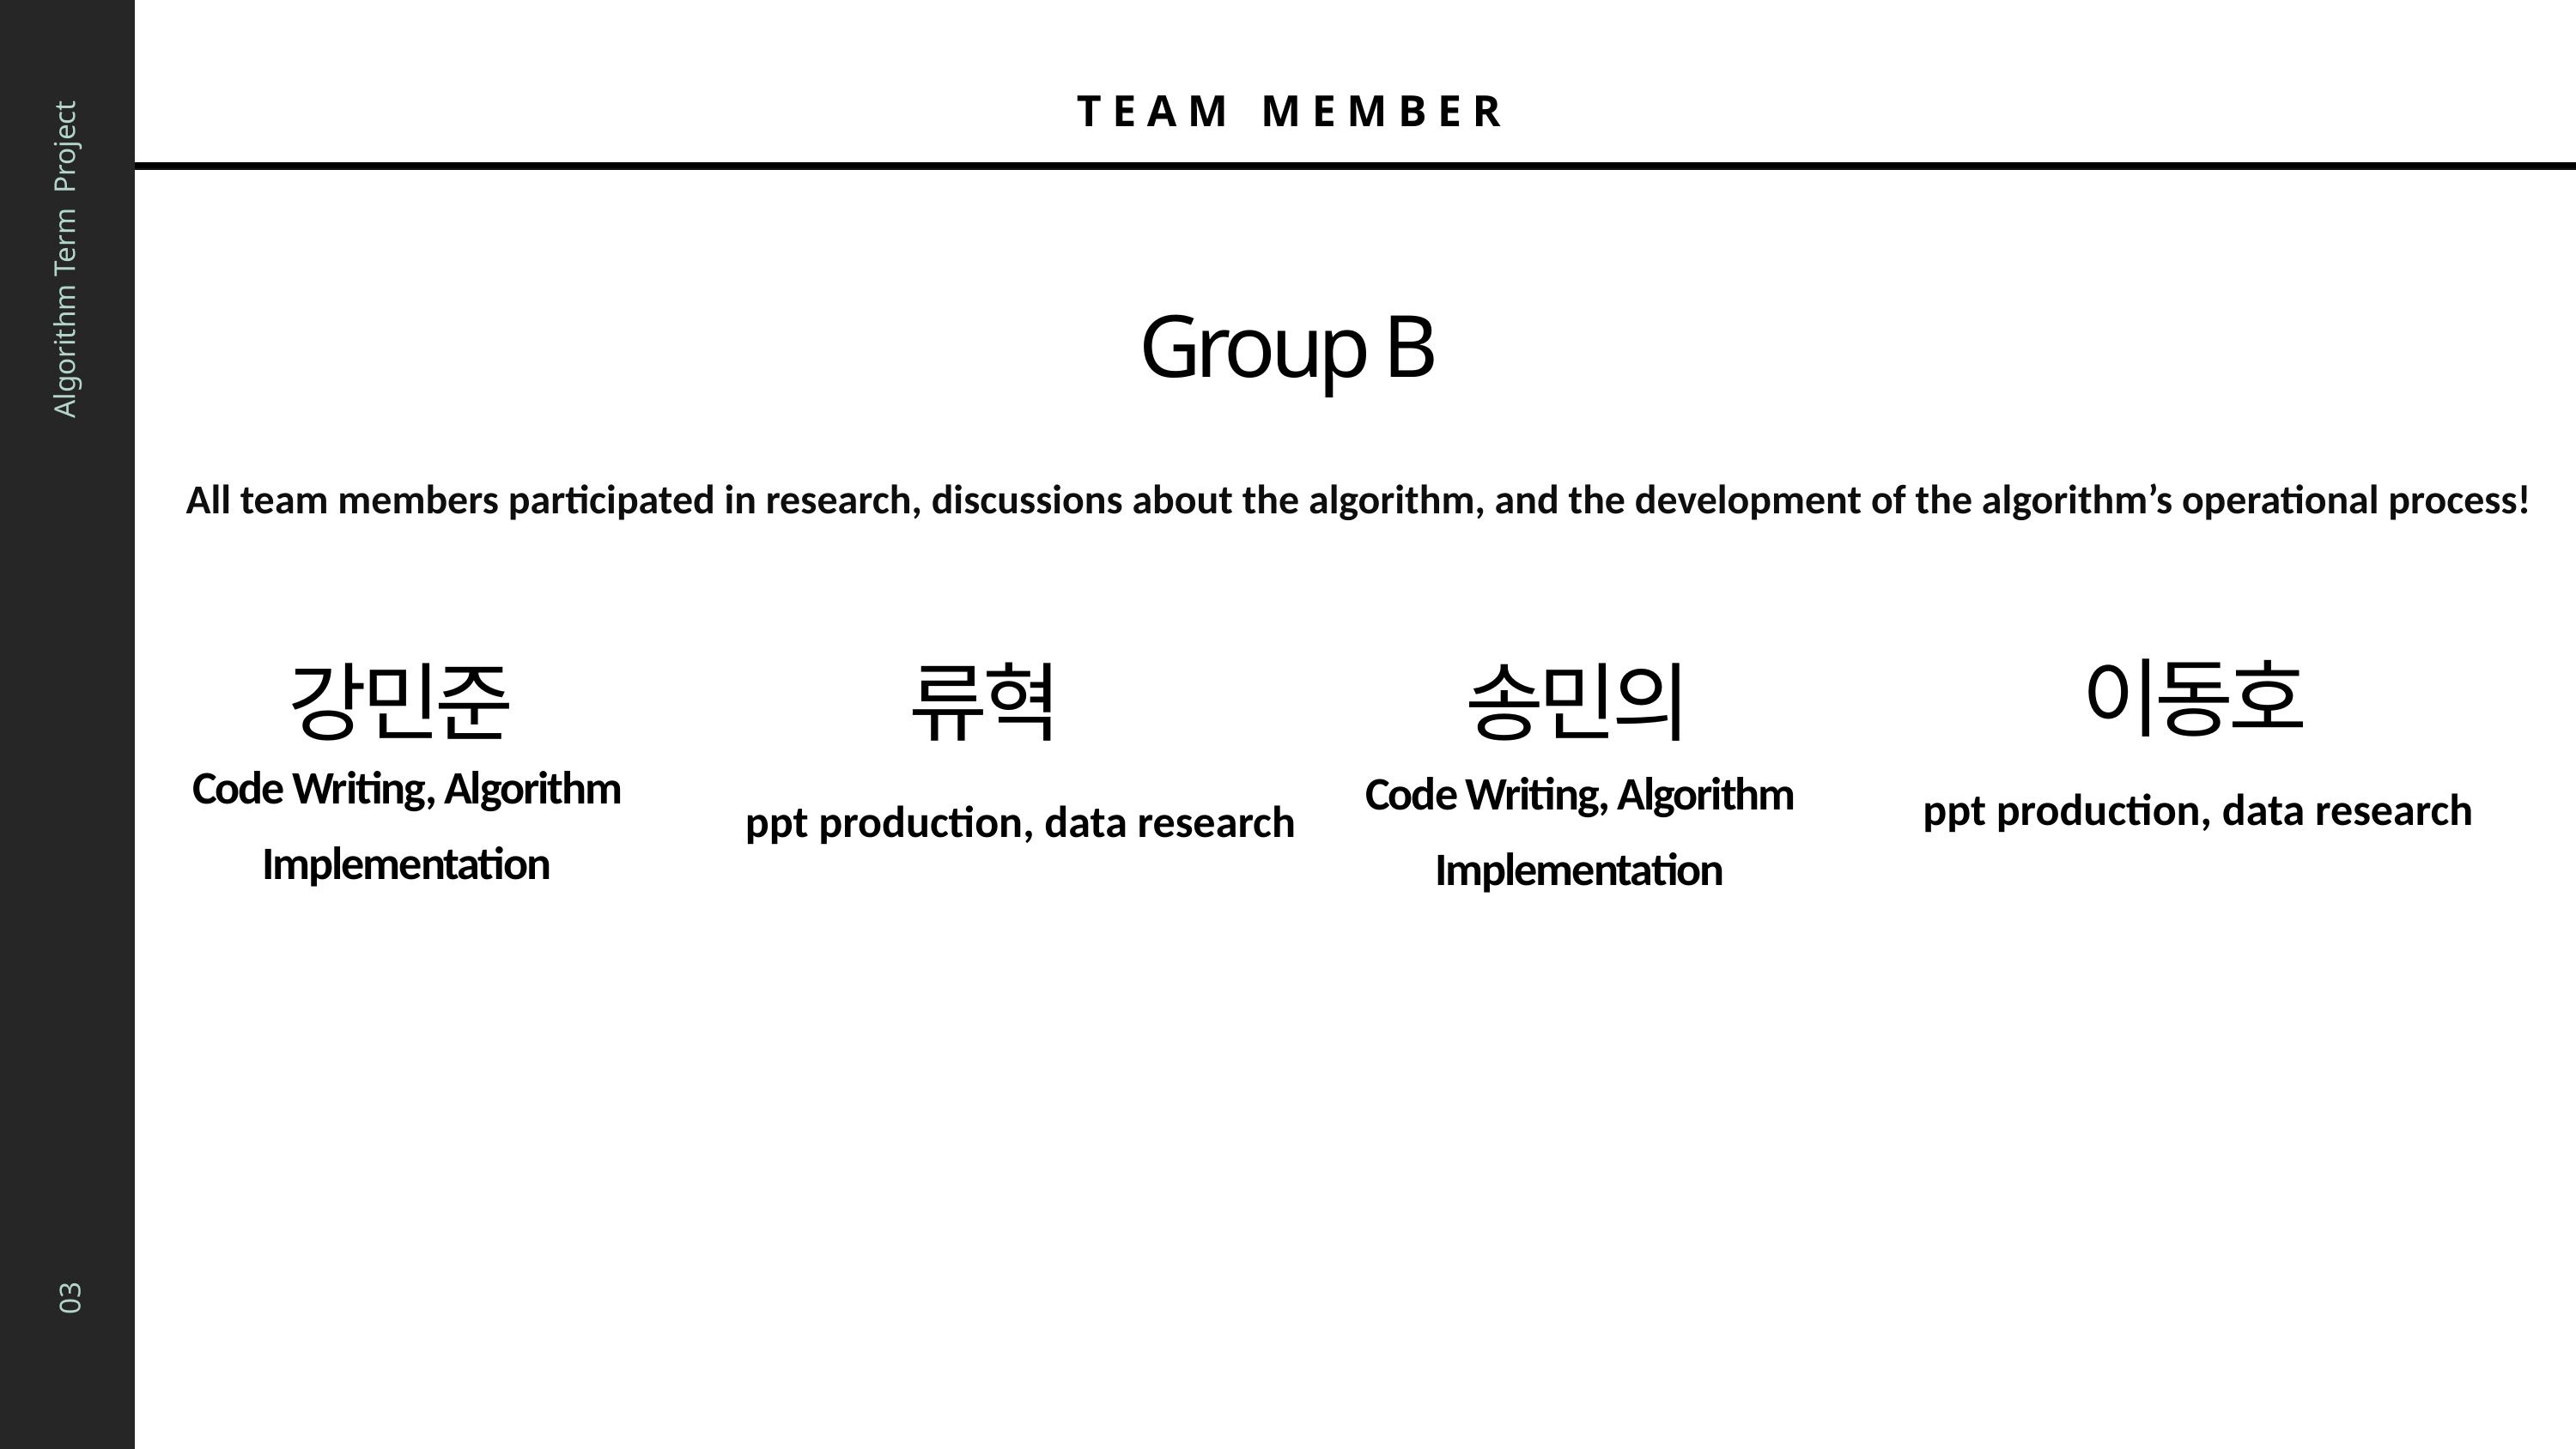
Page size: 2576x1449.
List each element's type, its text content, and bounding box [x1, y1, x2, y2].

text_box 류혁 [735, 609, 1236, 729]
picture [0, 0, 2576, 1449]
text_box 이동호 [1944, 604, 2445, 724]
text_box ppt production, data research [735, 762, 1626, 877]
text_box TEAM MEMBER [887, 76, 1691, 129]
text_box 강민준 [150, 609, 653, 729]
text_box Code Writing, Algorithm Implementation [155, 780, 659, 846]
text_box 송민의 [1327, 609, 1829, 729]
text_box Group B [466, 252, 2111, 372]
text_box ppt production, data research [1912, 770, 2525, 846]
text_box All team members participated in research, discussions about the algorithm, and the development of the algorithm’s operational process! [155, 466, 2576, 567]
text_box Code Writing, Algorithm Implementation [1327, 787, 1832, 852]
